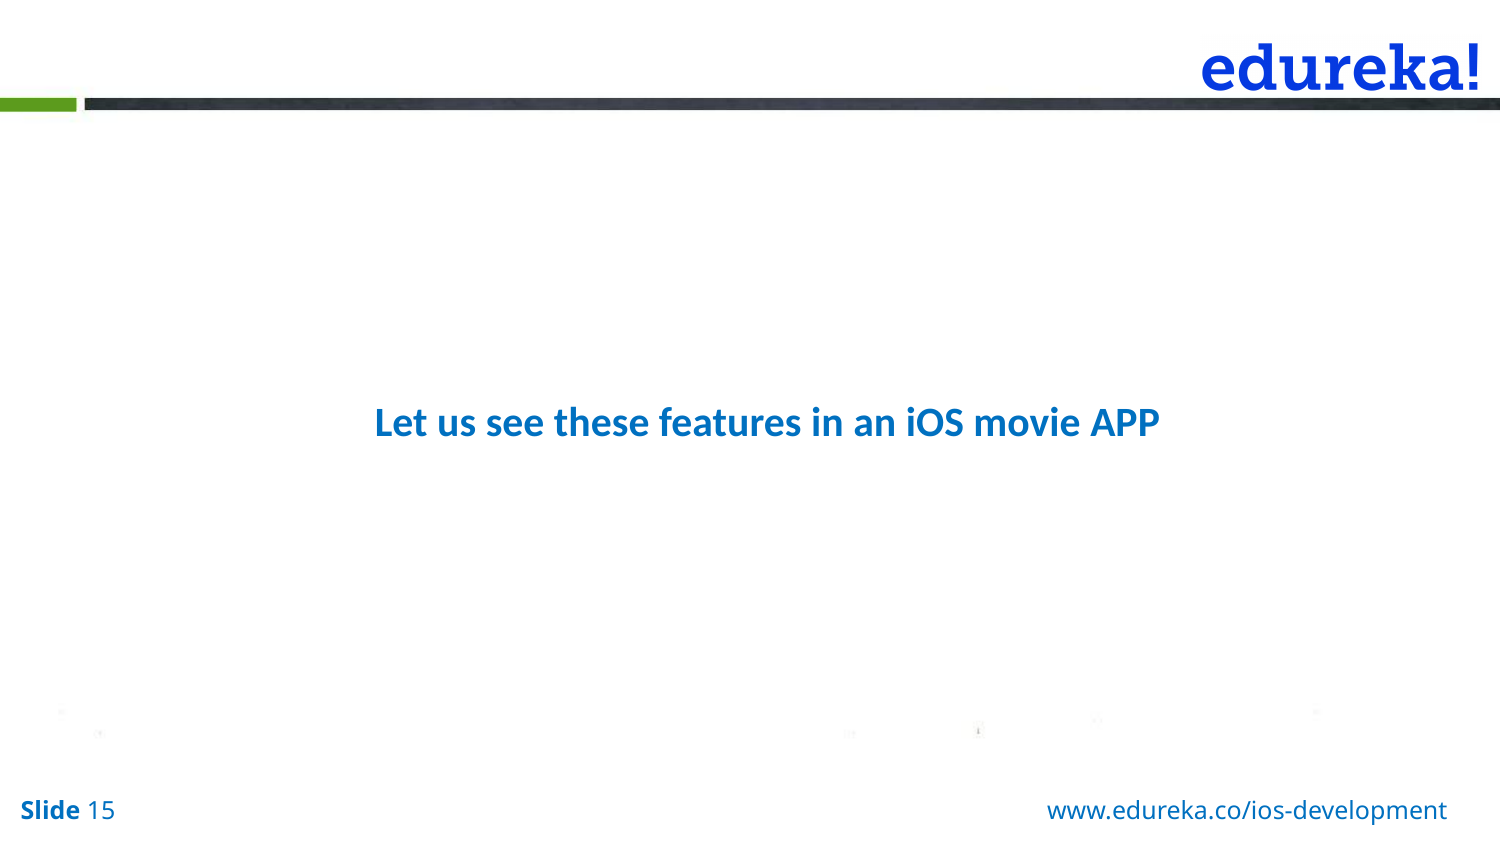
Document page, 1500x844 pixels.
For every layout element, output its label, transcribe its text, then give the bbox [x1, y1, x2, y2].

picture [0, 0, 1500, 844]
text_box Let us see these features in an iOS movie APP [359, 386, 1293, 468]
